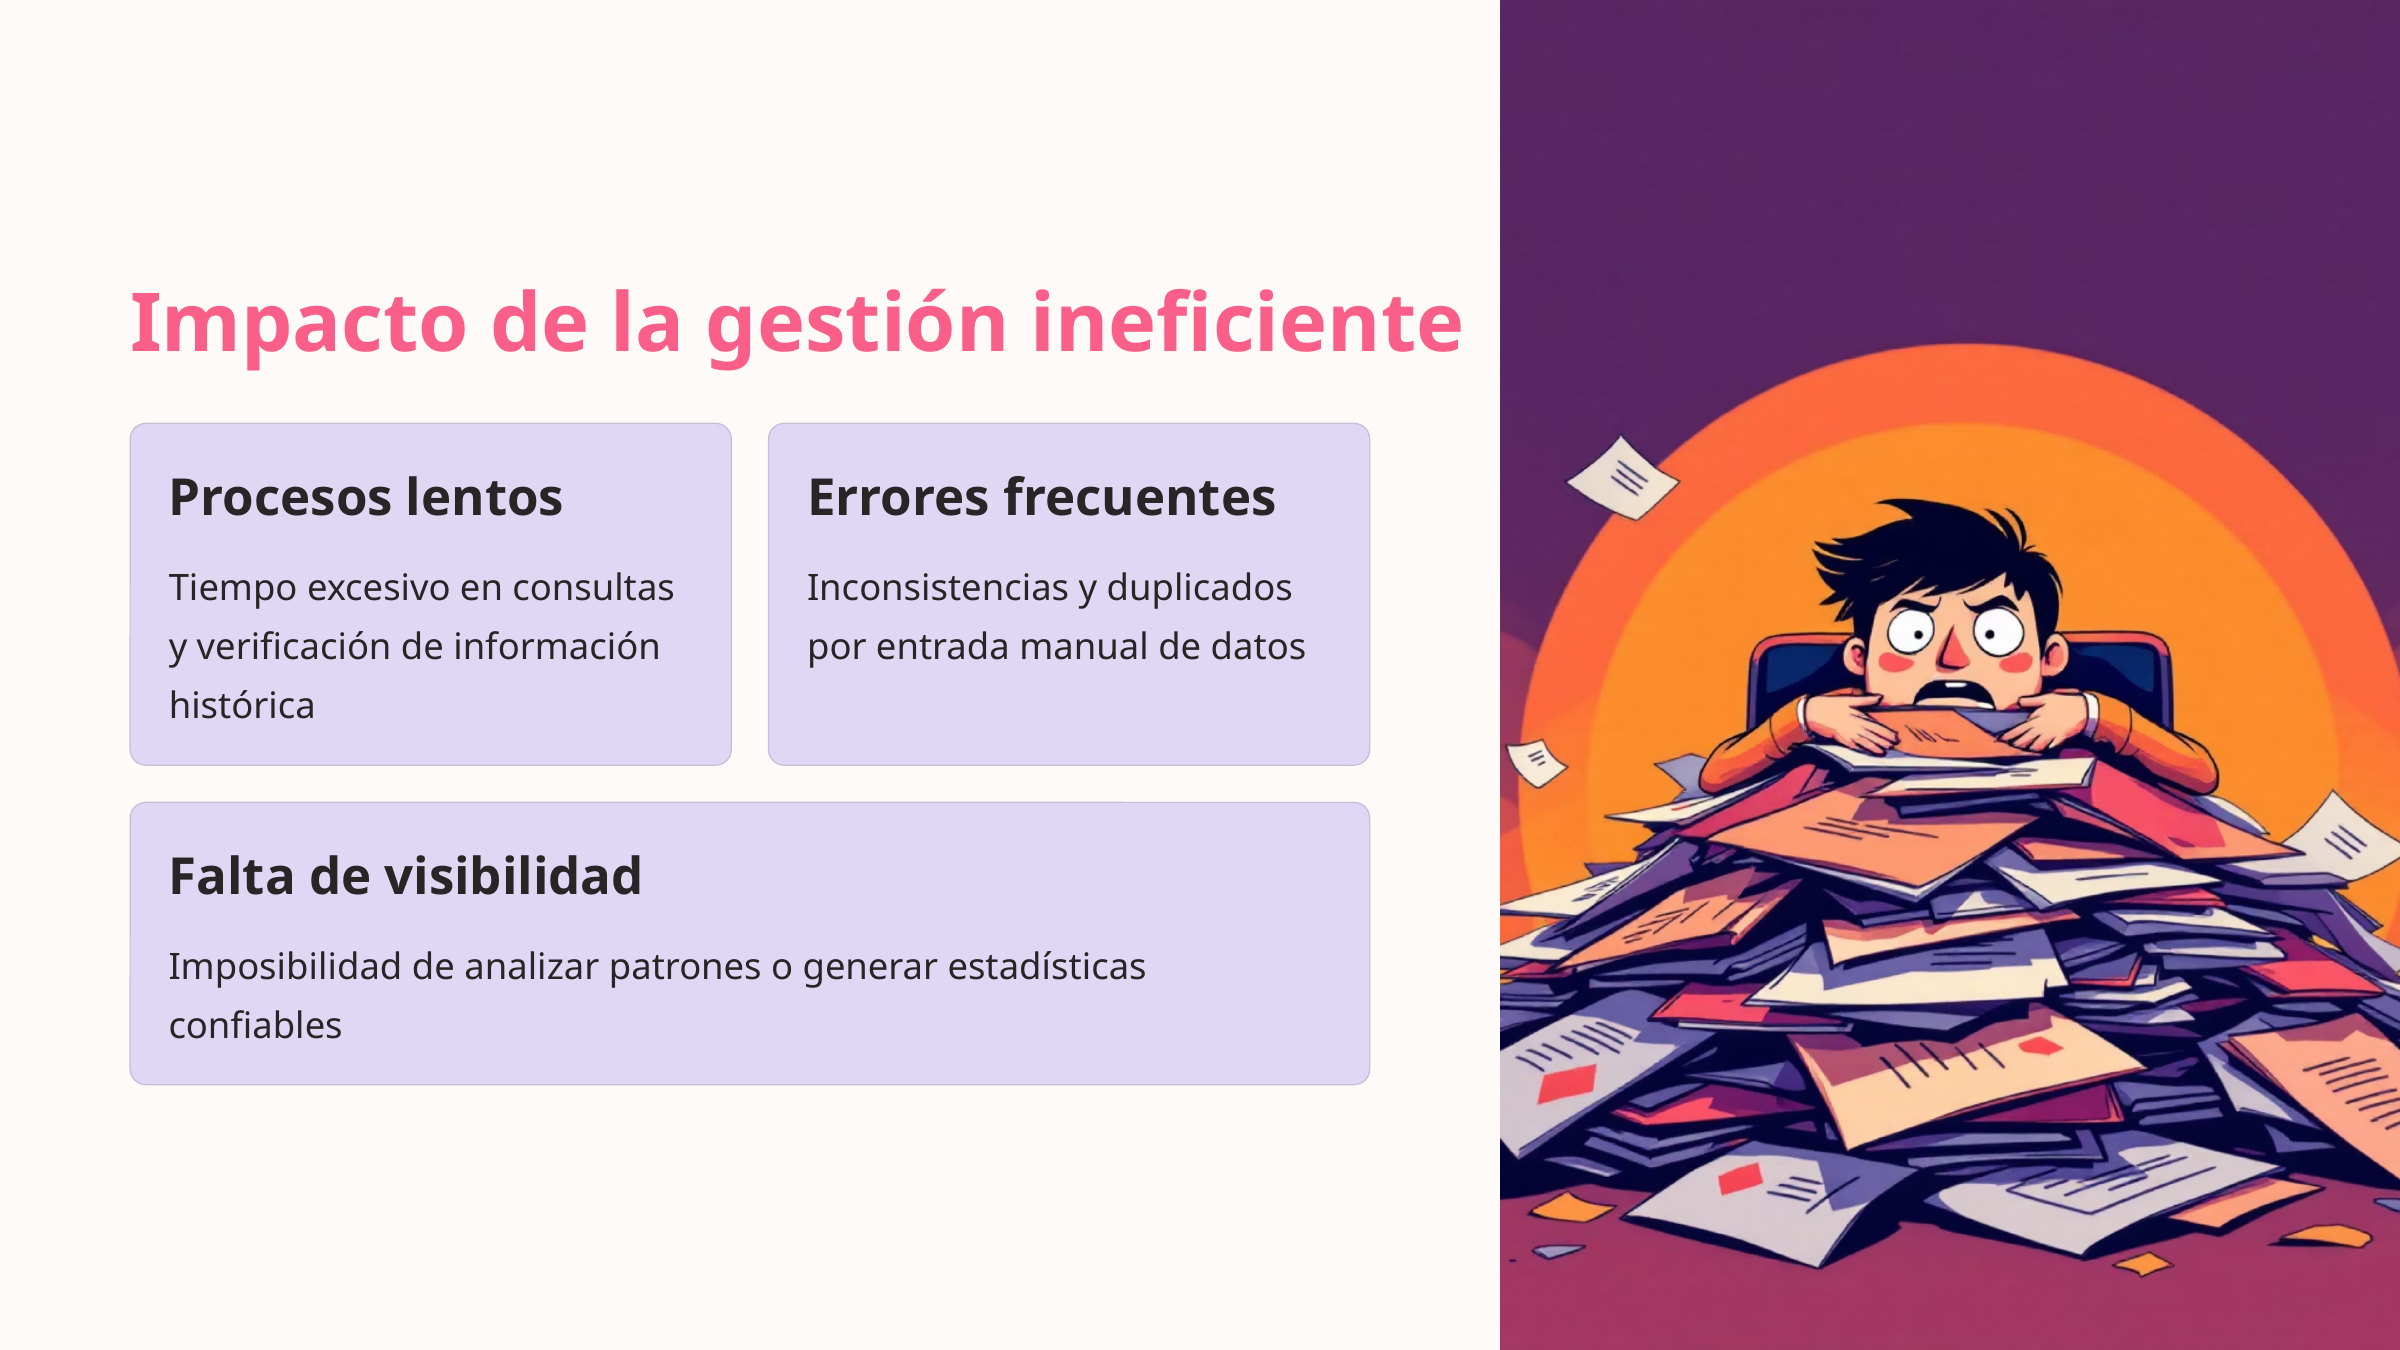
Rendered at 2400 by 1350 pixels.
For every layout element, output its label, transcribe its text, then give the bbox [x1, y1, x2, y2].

text_box Imposibilidad de analizar patrones o generar estadísticas confiables [168, 927, 1332, 1047]
text_box Tiempo excesivo en consultas y verificación de información histórica [168, 548, 693, 727]
picture [1499, 0, 2400, 1350]
text_box [130, 802, 1370, 1085]
text_box Inconsistencias y duplicados por entrada manual de datos [806, 548, 1332, 668]
text_box Falta de visibilidad [168, 840, 681, 905]
text_box [130, 423, 732, 766]
text_box [768, 423, 1370, 766]
text_box Errores frecuentes [807, 461, 1319, 526]
text_box Procesos lentos [168, 461, 681, 526]
text_box Impacto de la gestión ineficiente [130, 265, 1354, 368]
